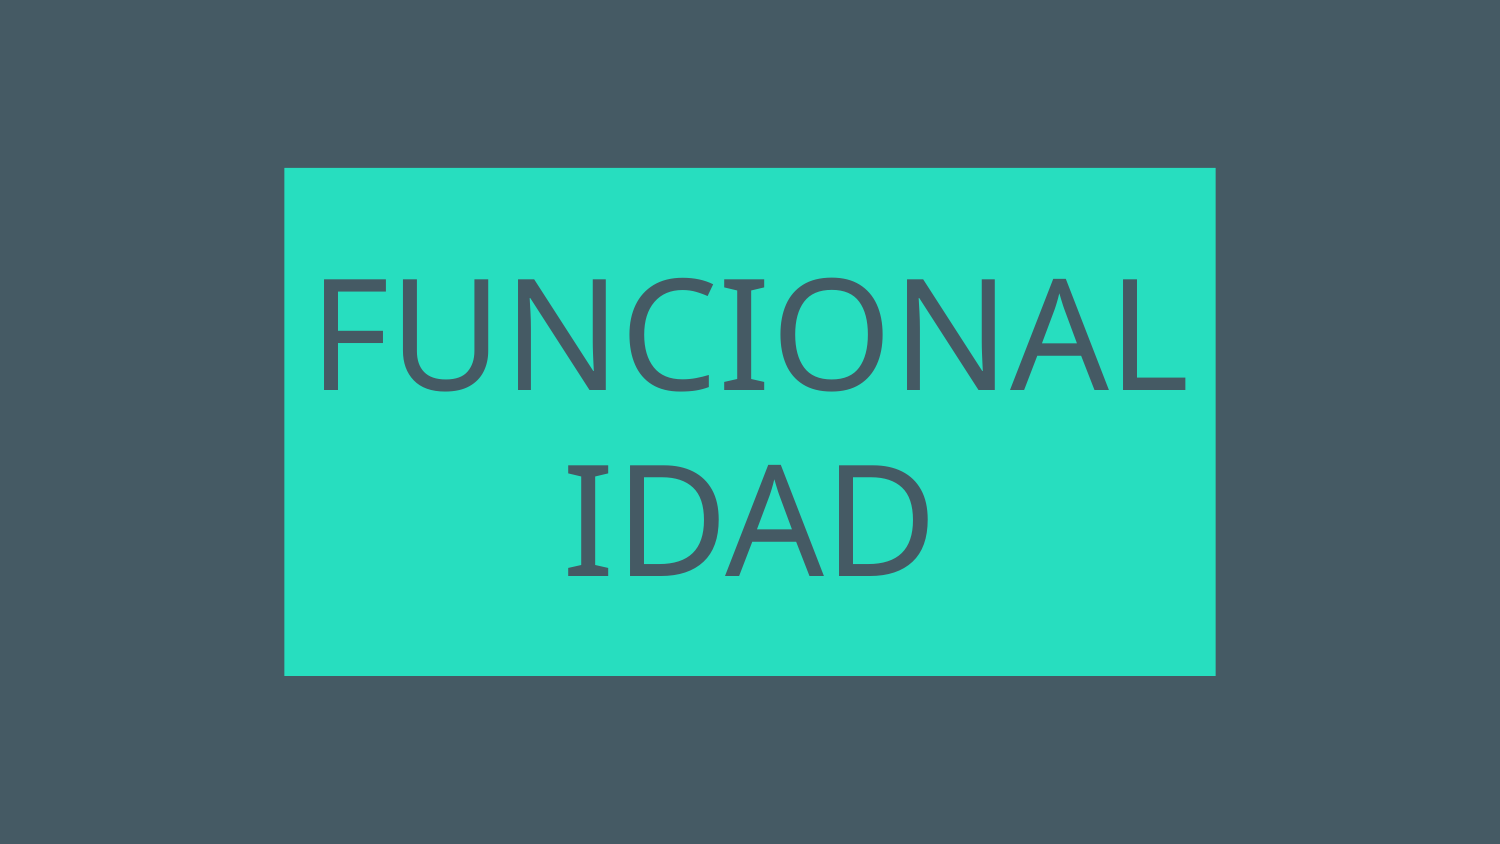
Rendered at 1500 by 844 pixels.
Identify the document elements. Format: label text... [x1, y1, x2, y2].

title FUNCIONALIDAD [284, 167, 1216, 676]
